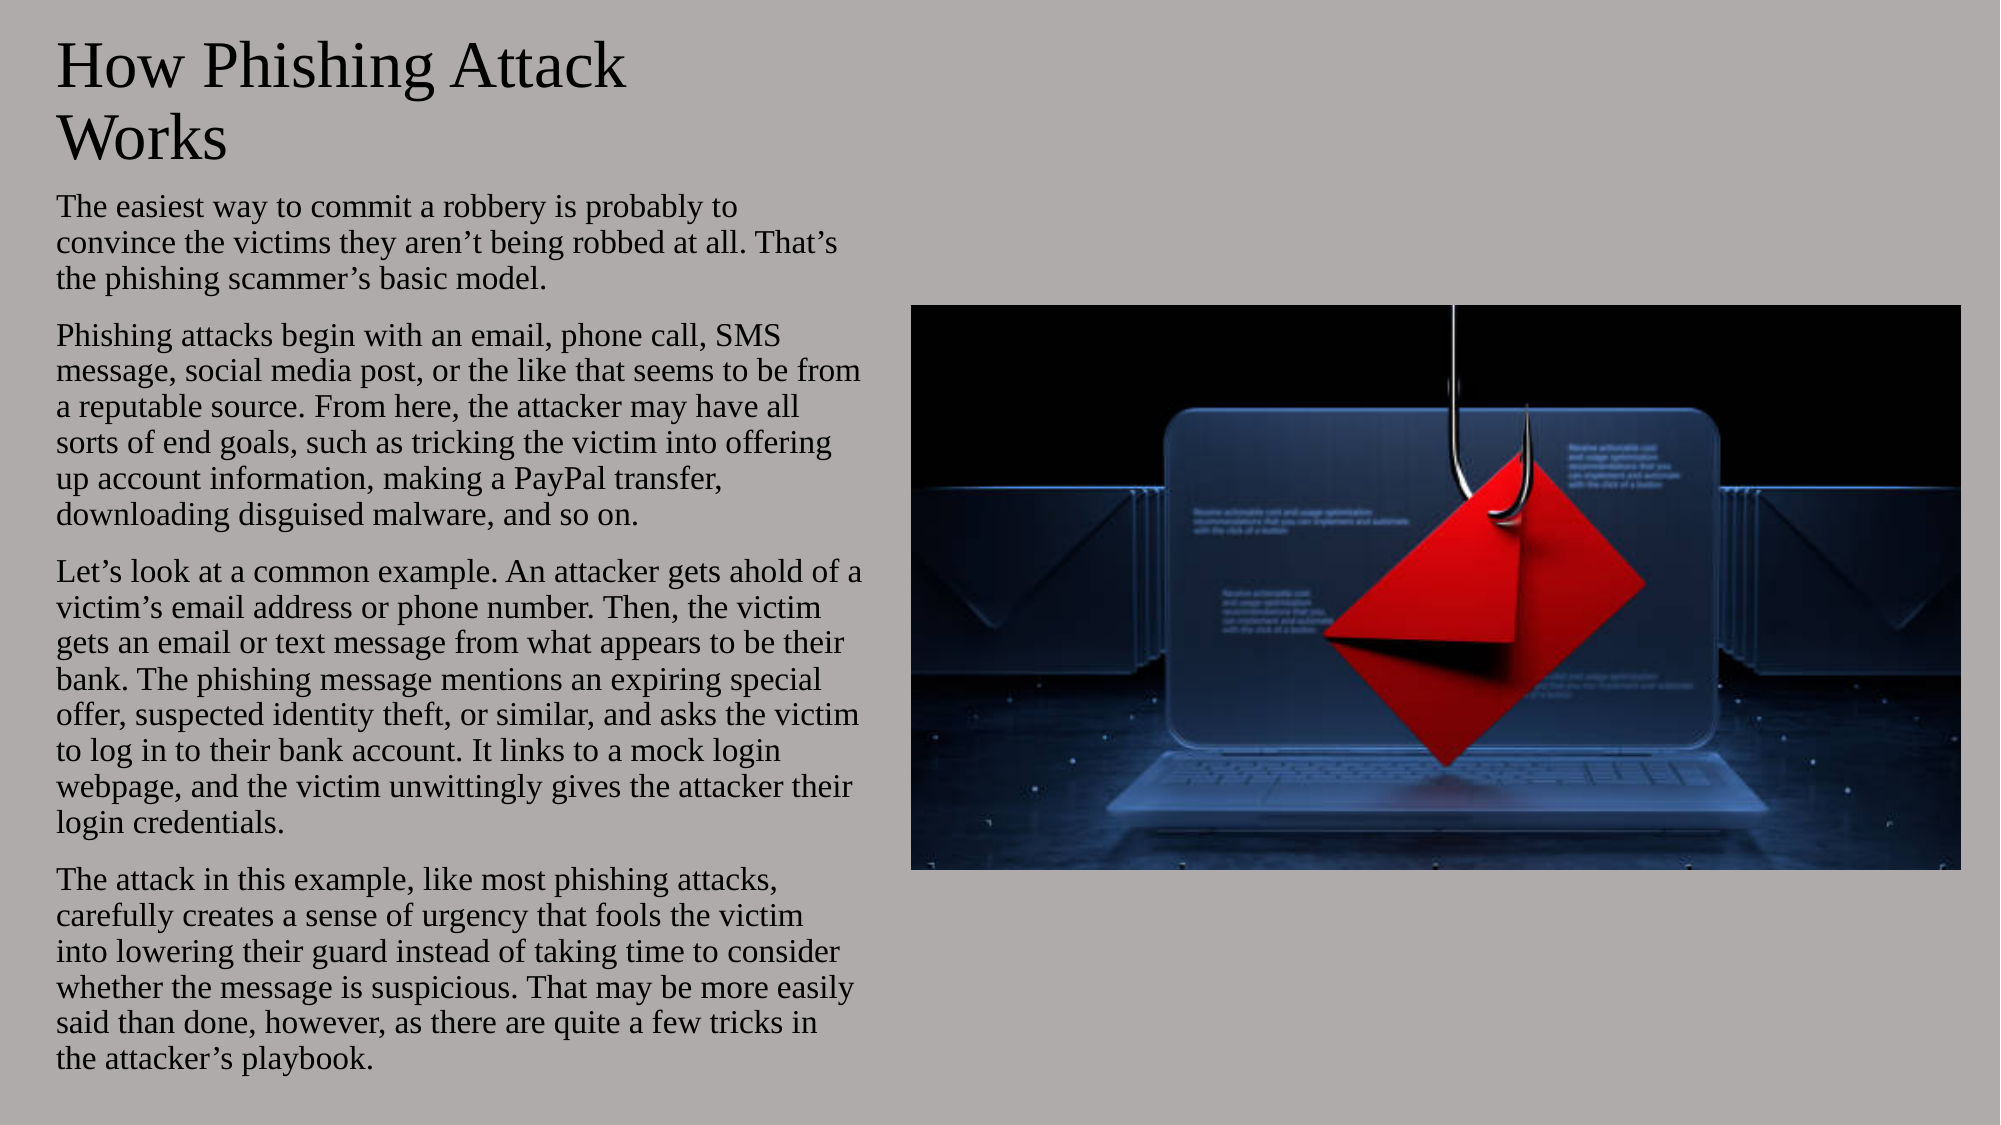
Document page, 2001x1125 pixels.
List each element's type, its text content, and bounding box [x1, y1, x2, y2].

list The easiest way to commit a robbery is probably to convince the victims they aren’t being robbed at all. That’s the phishing scammer’s basic model. Phishing attacks begin with an email, phone call, SMS message, social media post, or the like that seems to be from a reputable source. From here, the attacker may have all sorts of end goals, such as tricking the victim into offering up account information, making a PayPal transfer, downloading disguised malware, and so on. Let’s look at a common example. An attacker gets ahold of a victim’s email address or phone number. Then, the victim gets an email or text message from what appears to be their bank. The phishing message mentions an expiring special offer, suspected identity theft, or similar, and asks the victim to log in to their bank account. It links to a mock login webpage, and the victim unwittingly gives the attacker their login credentials. The attack in this example, like most phishing attacks, carefully creates a sense of urgency that fools the victim into lowering their guard instead of taking time to consider whether the message is suspicious. That may be more easily said than done, however, as there are quite a few tricks in the attacker’s playbook. [41, 181, 880, 992]
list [911, 305, 1961, 870]
title How Phishing Attack Works [41, 37, 687, 181]
